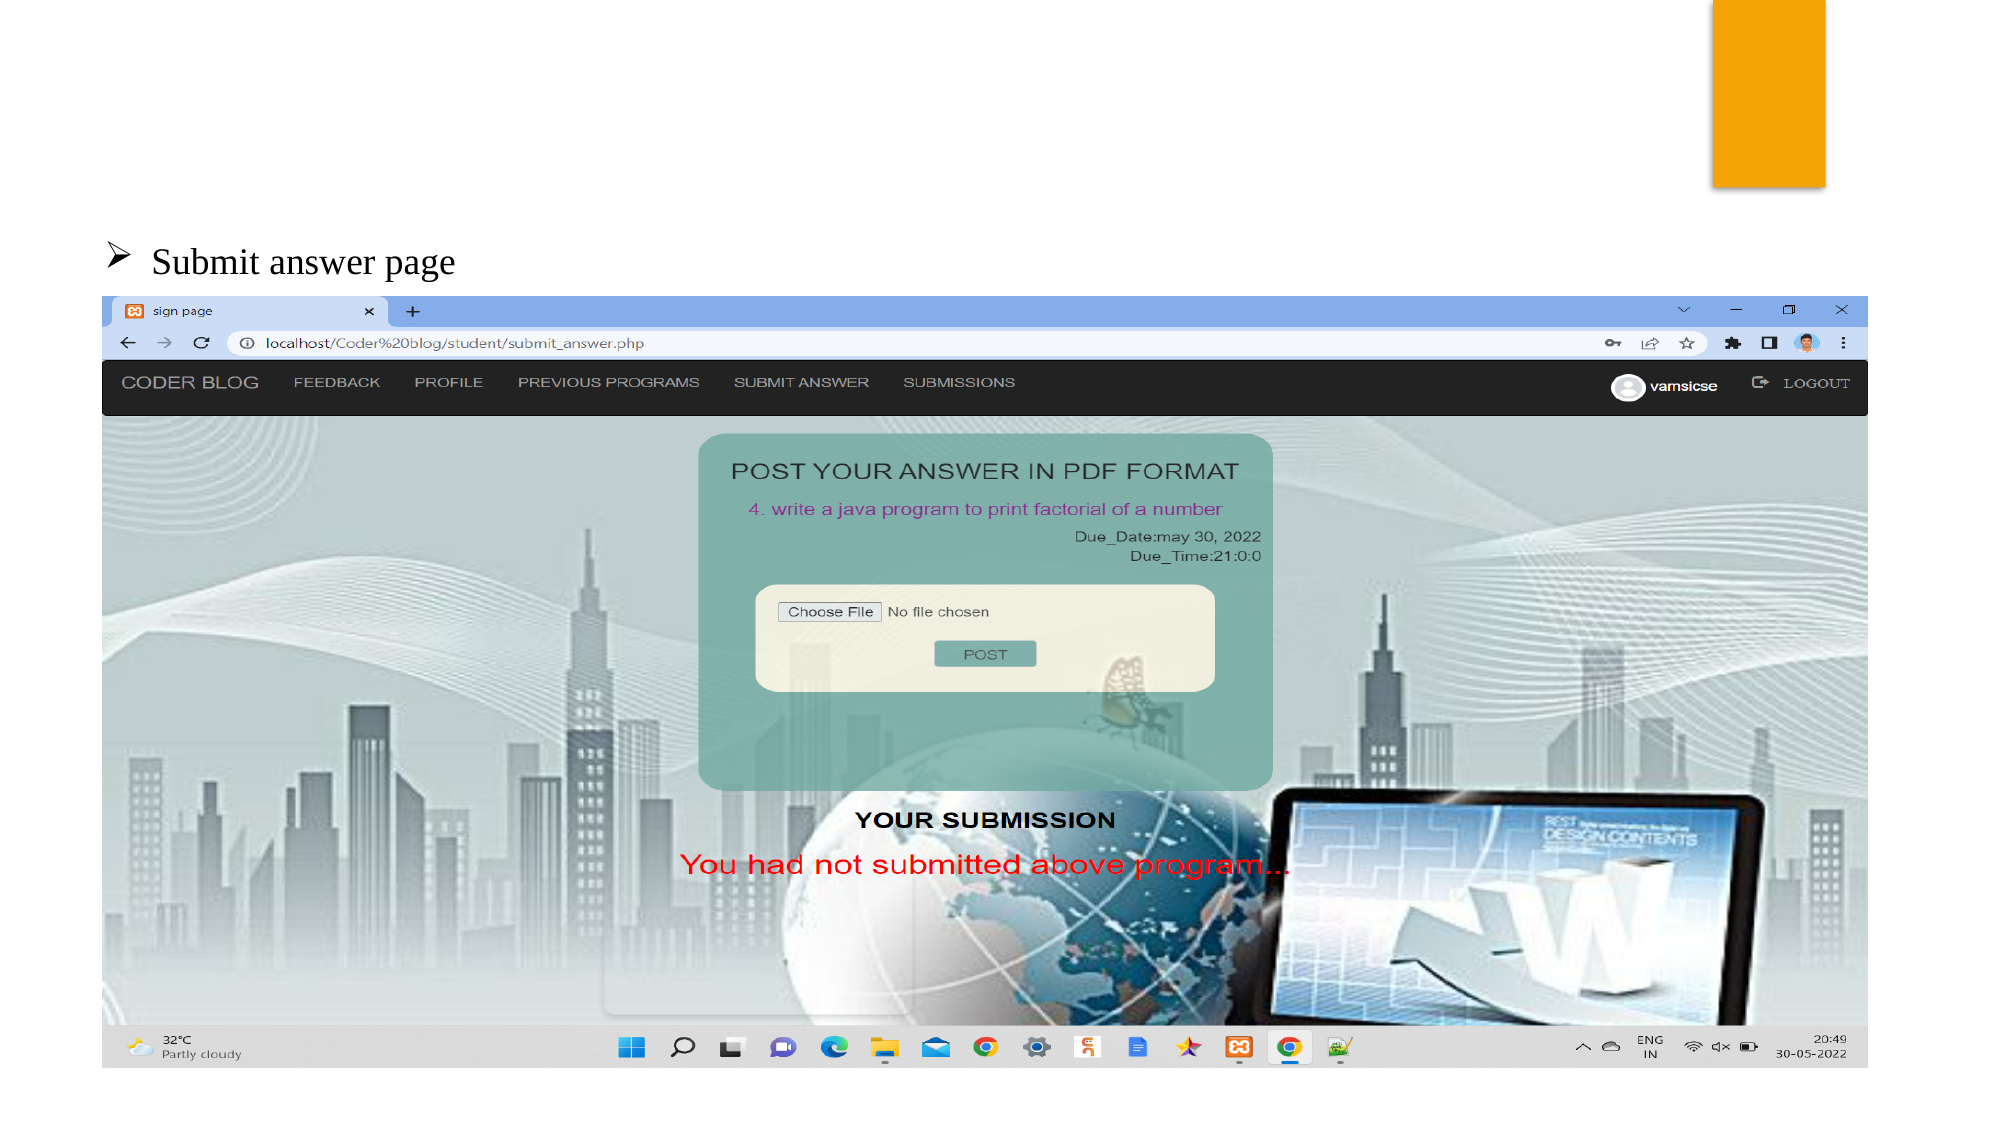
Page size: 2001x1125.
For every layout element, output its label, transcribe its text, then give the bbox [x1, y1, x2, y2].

text_box Submit answer page [89, 229, 1898, 470]
picture [102, 296, 1868, 1068]
